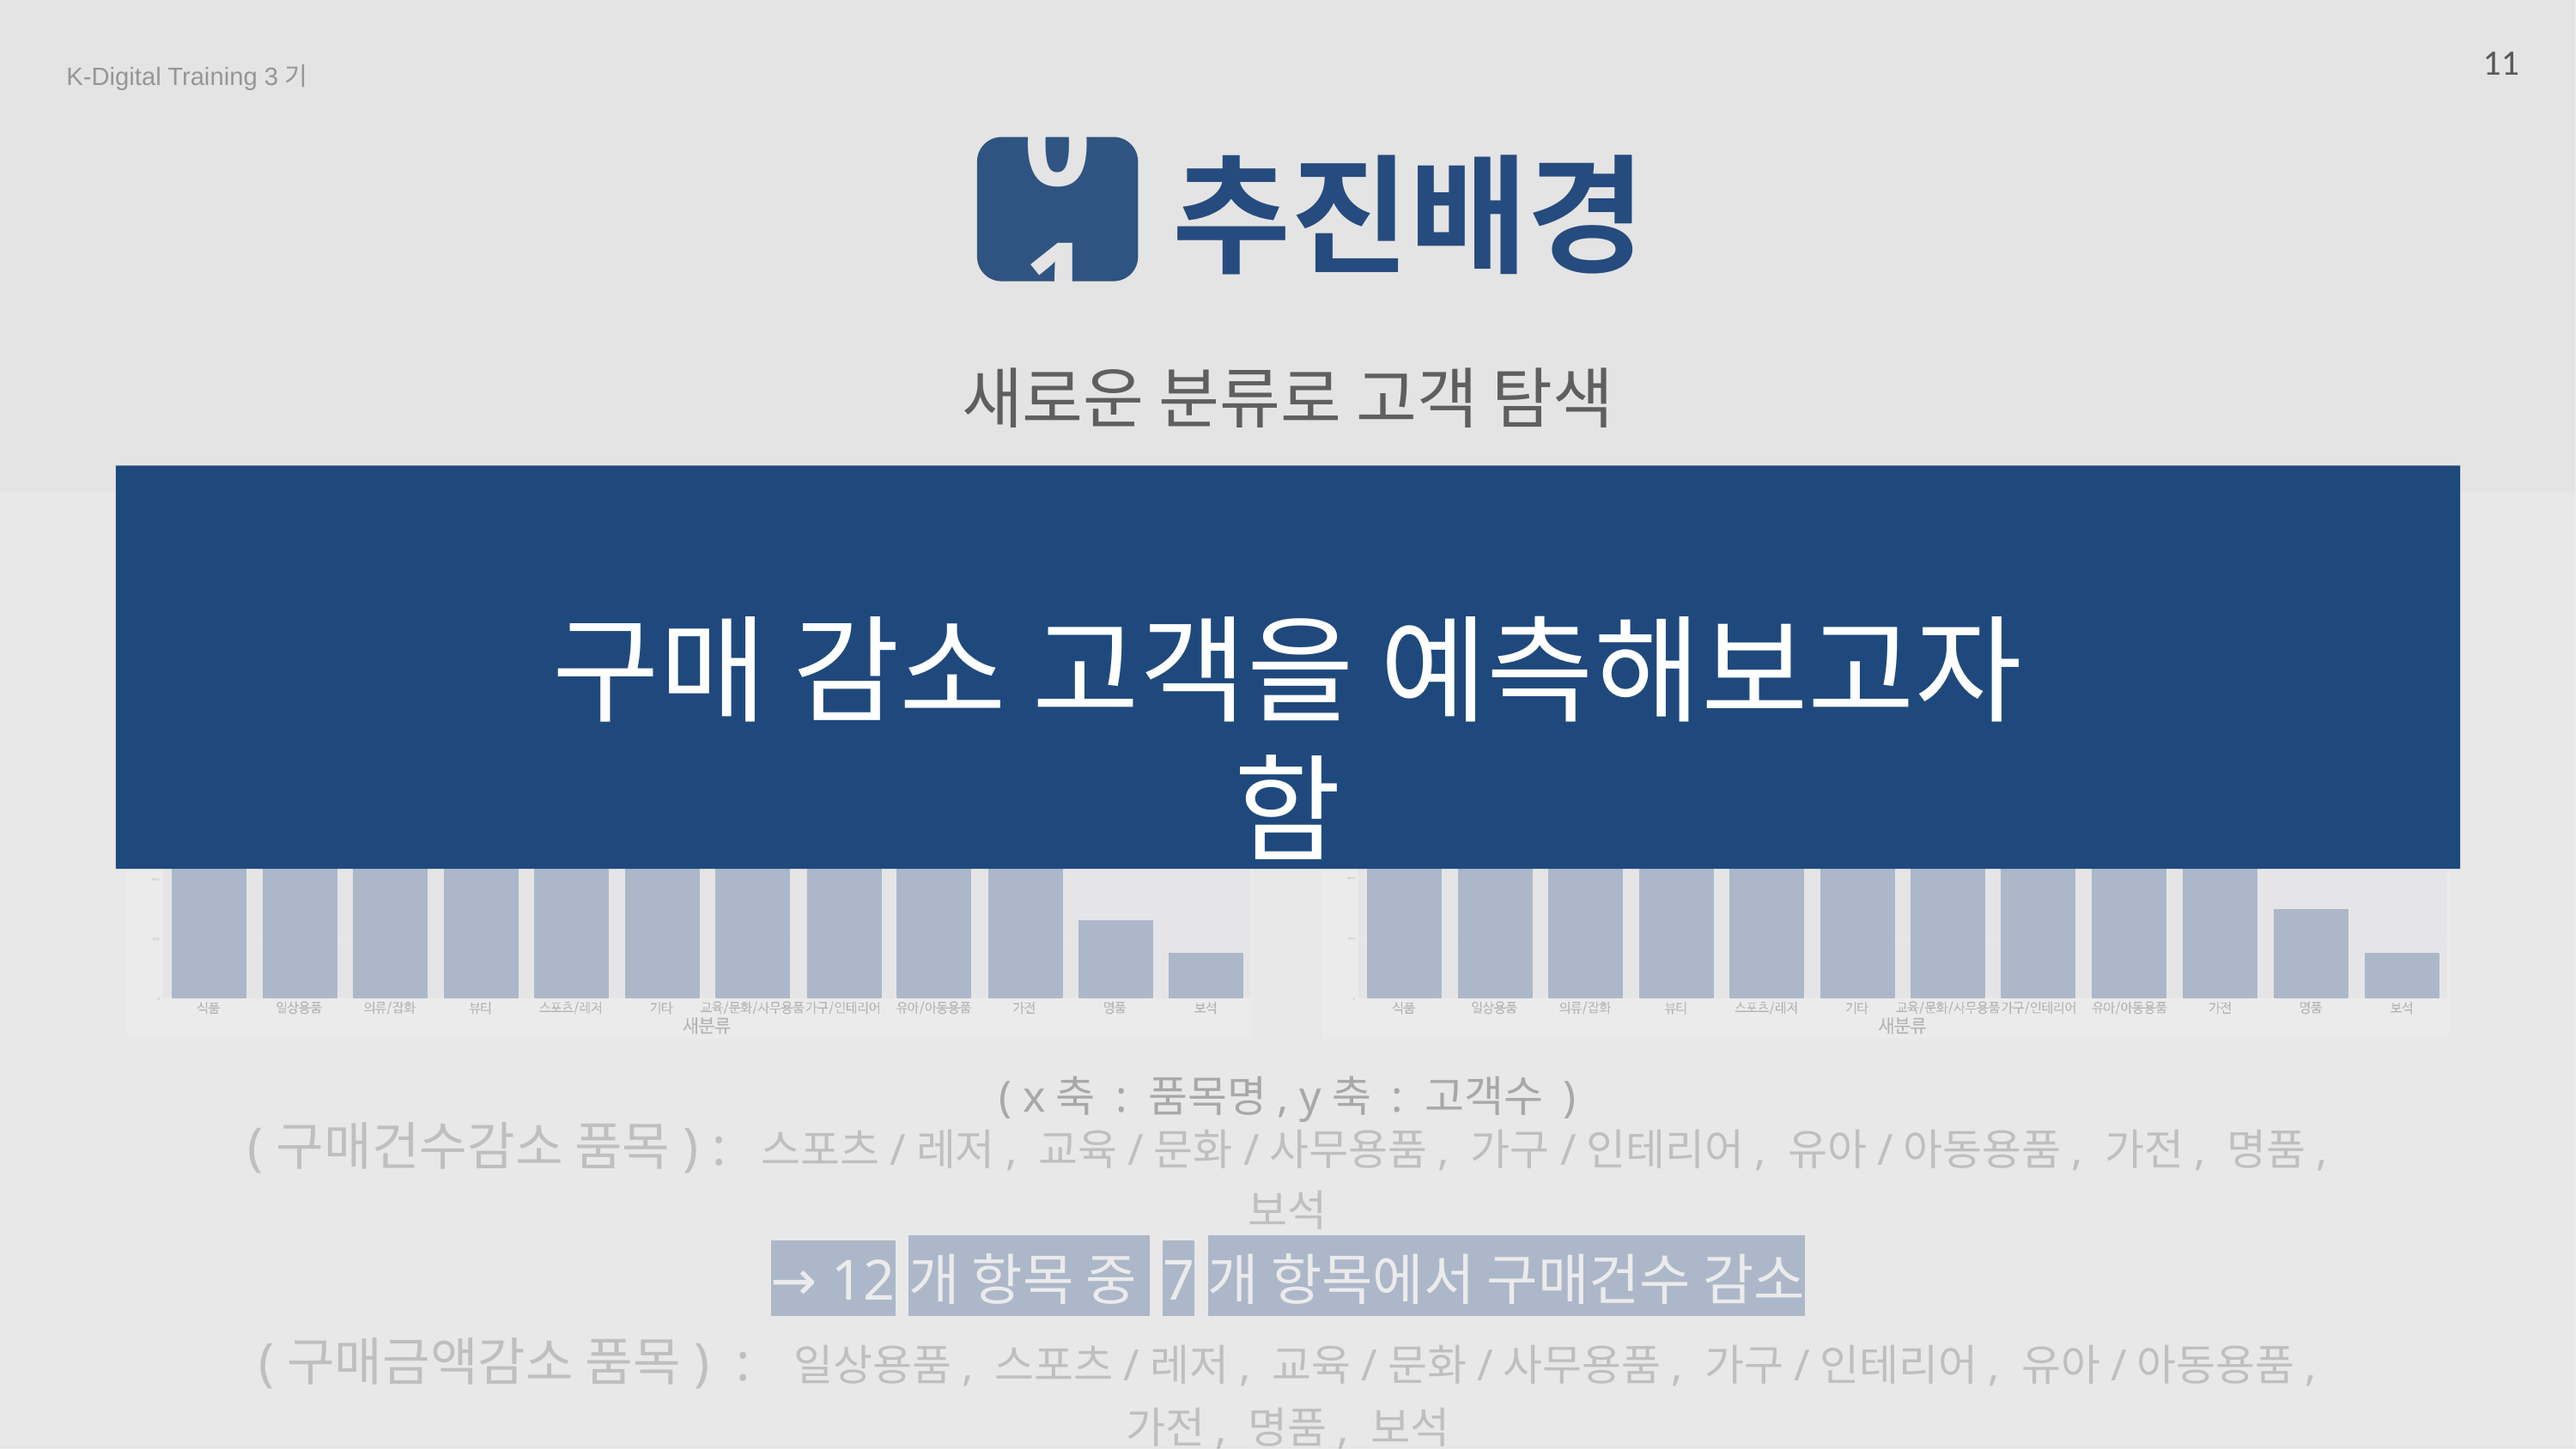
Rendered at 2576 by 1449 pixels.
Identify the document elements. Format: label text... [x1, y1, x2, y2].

text_box [0, 0, 2576, 489]
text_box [977, 127, 1687, 291]
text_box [115, 465, 2461, 870]
text_box 11 [2470, 26, 2548, 95]
picture [0, 493, 2576, 1449]
